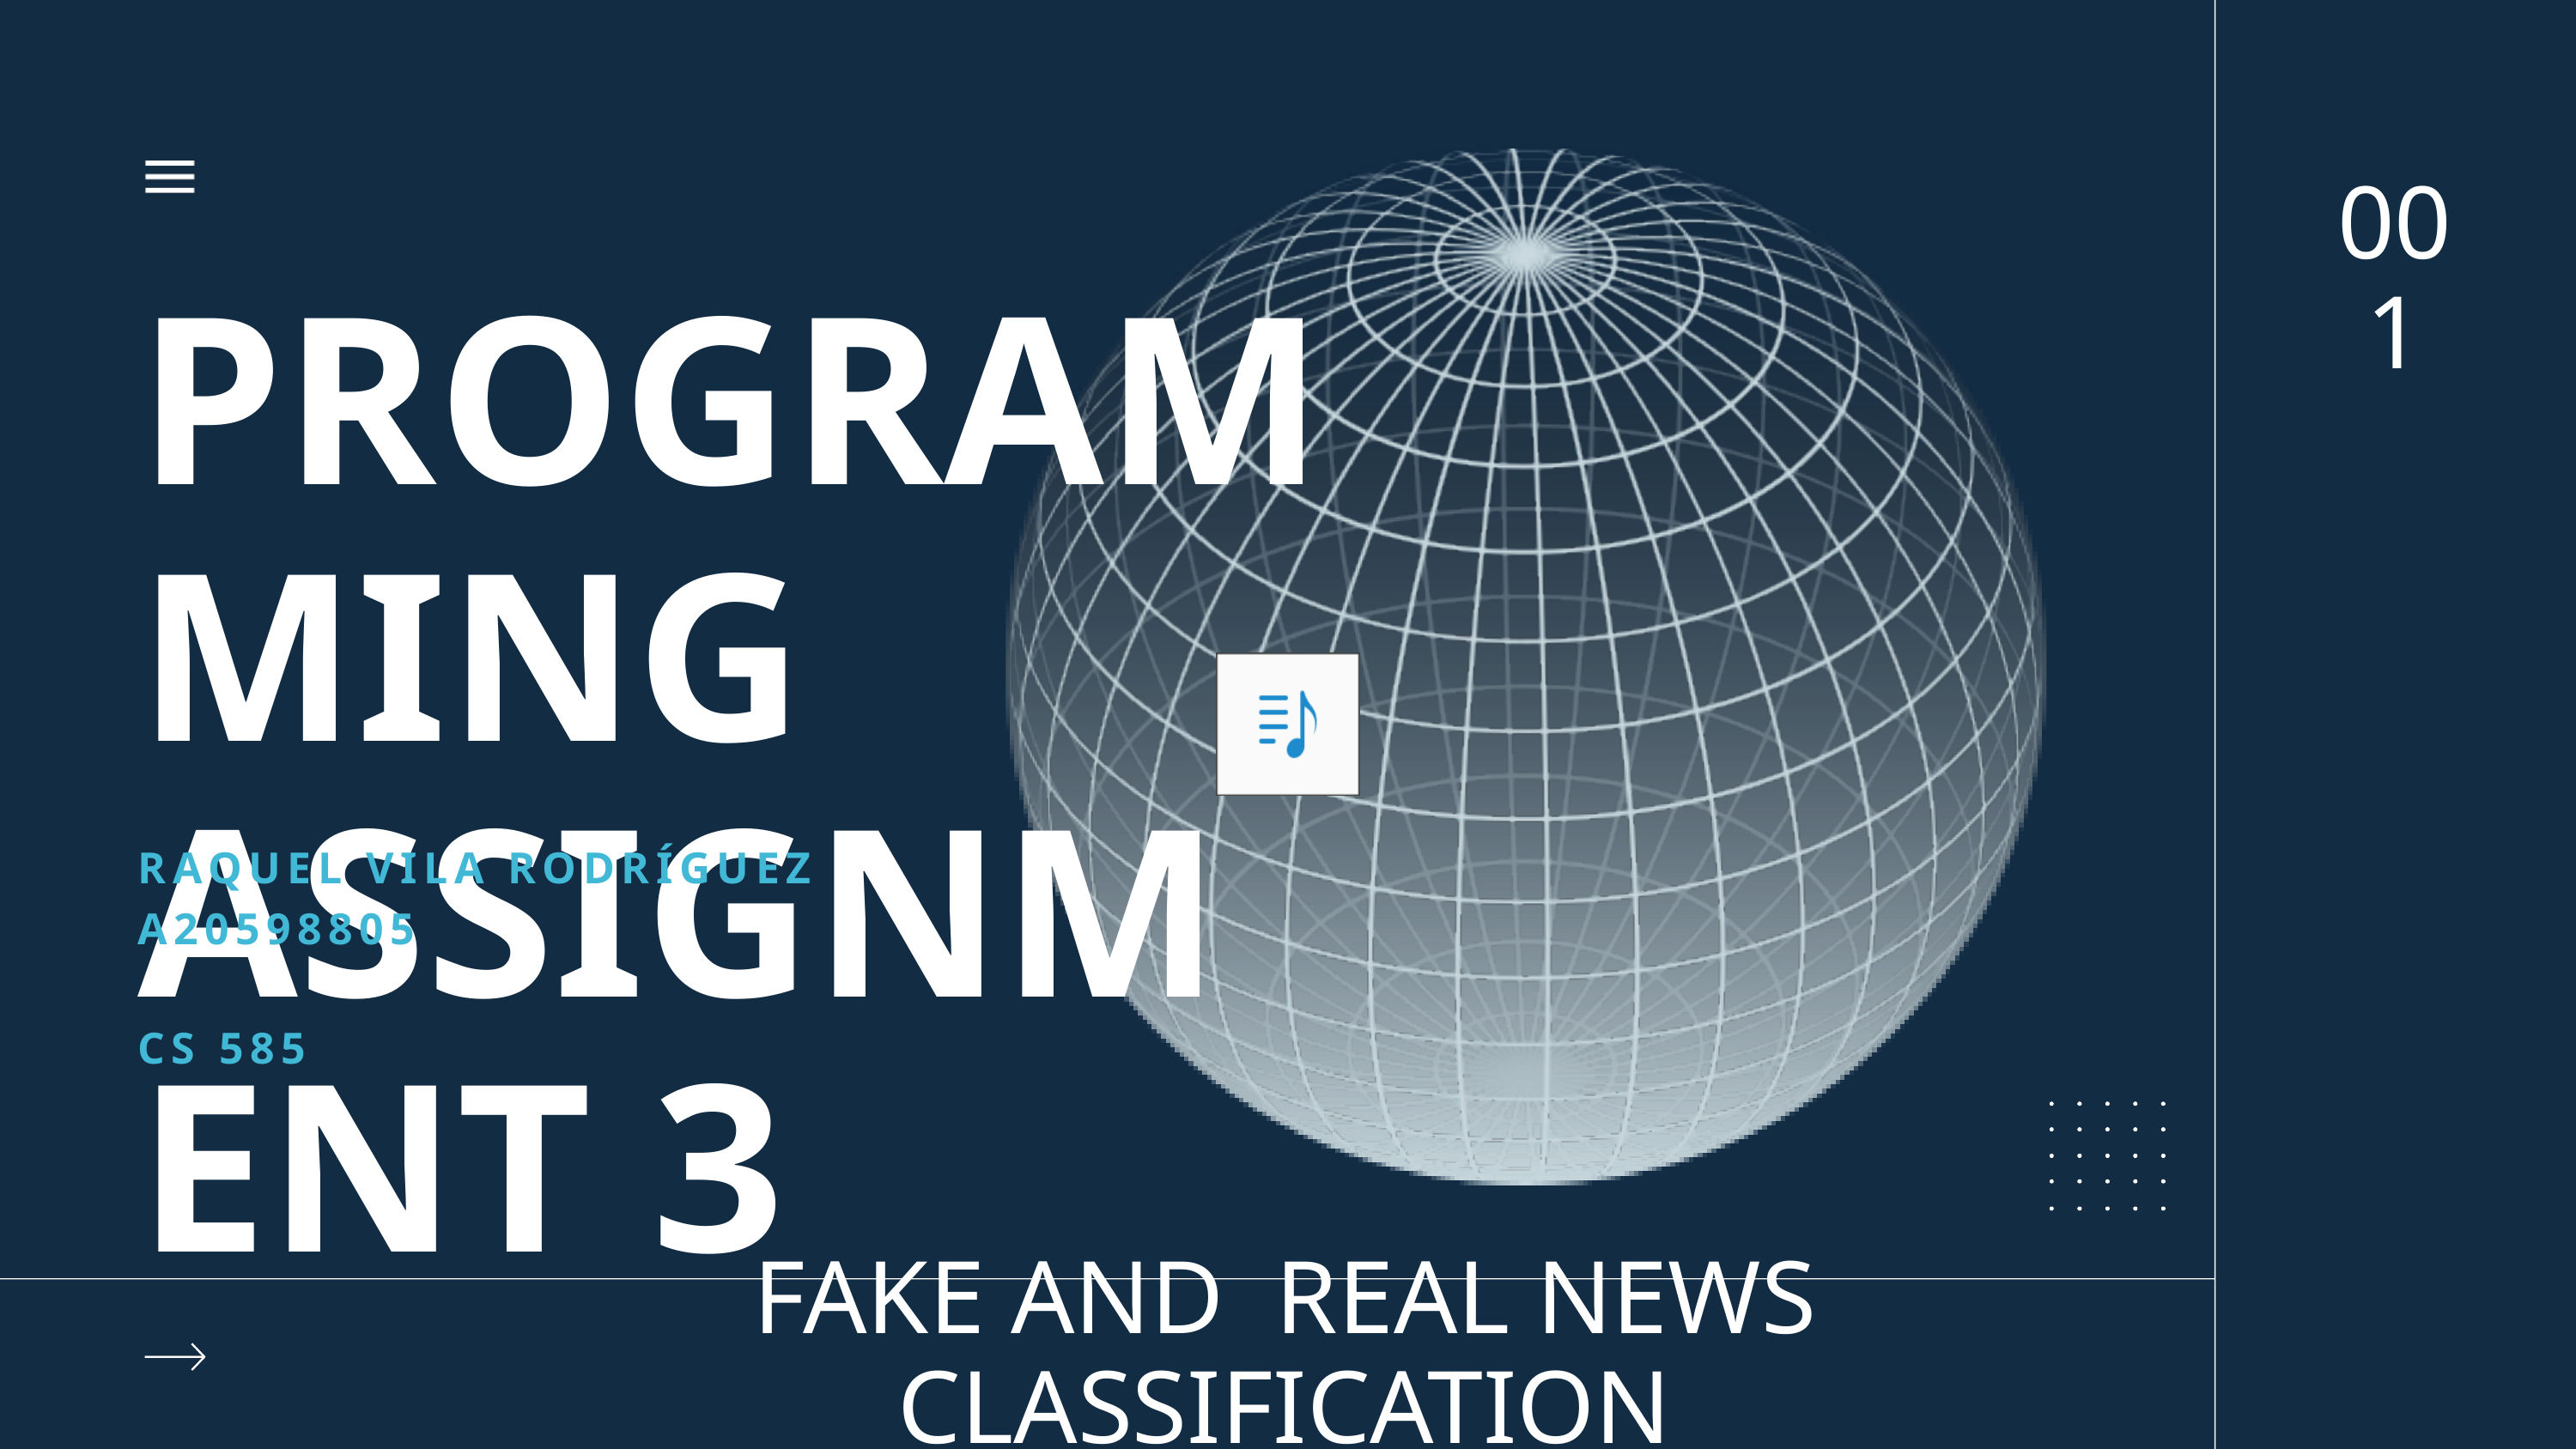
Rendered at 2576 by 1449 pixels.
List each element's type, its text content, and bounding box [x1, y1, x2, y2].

text_box FAKE AND REAL NEWS CLASSIFICATION [744, 1243, 1826, 1449]
text_box [144, 1343, 206, 1371]
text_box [1005, 144, 2047, 1185]
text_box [137, 264, 1337, 1066]
text_box [2046, 1100, 2167, 1212]
text_box [137, 144, 203, 209]
picture [1215, 652, 1361, 797]
text_box 001 [2315, 168, 2475, 390]
